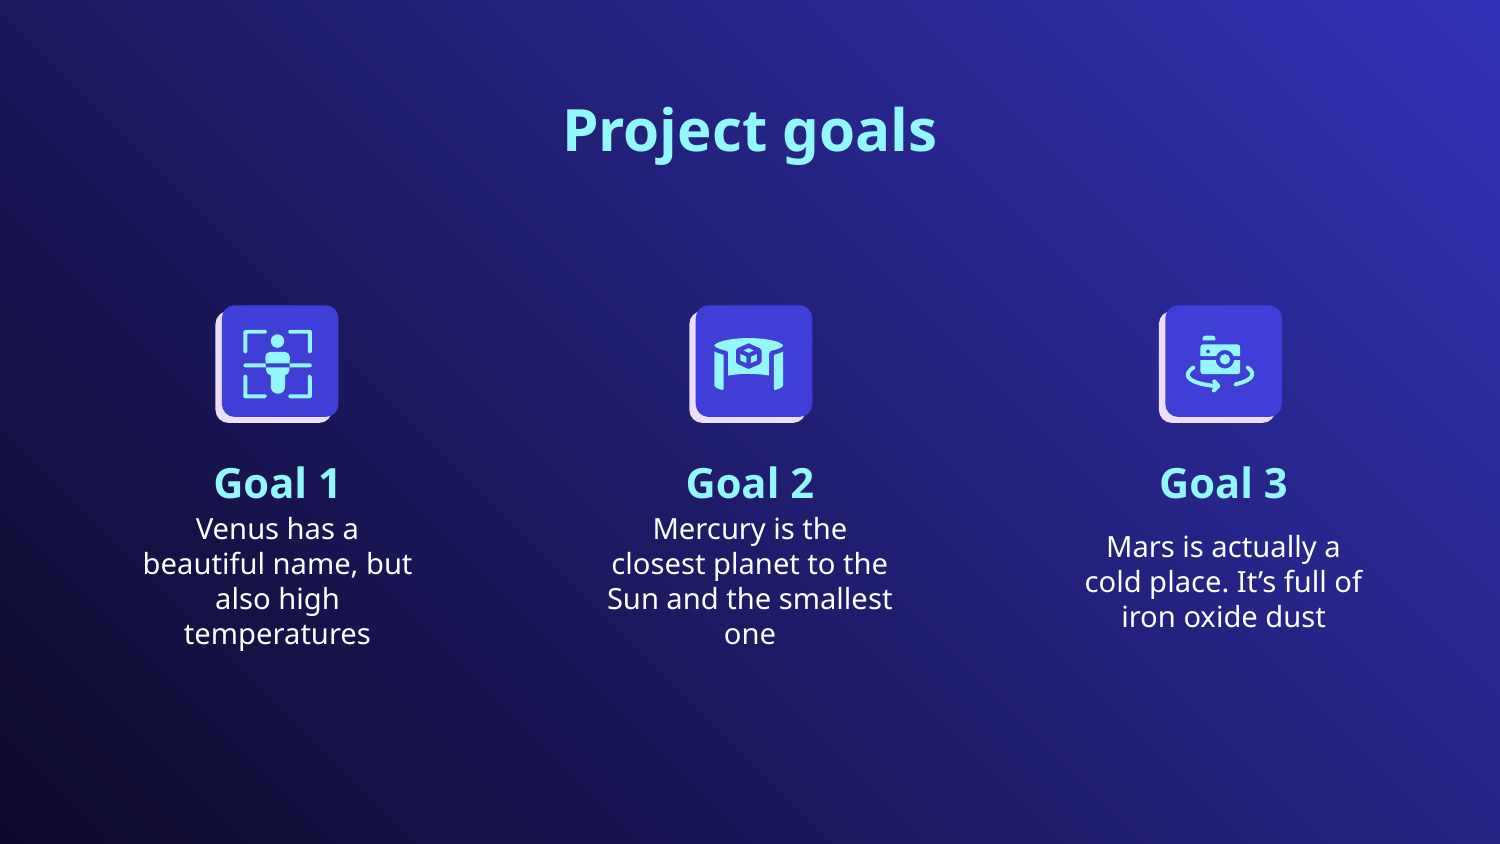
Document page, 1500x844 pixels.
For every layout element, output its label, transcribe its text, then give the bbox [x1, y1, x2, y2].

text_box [243, 329, 313, 399]
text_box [1158, 304, 1283, 424]
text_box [714, 337, 784, 391]
subtitle Mercury is the closest planet to the Sun and the smallest one [590, 525, 910, 637]
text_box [1185, 335, 1256, 393]
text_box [689, 304, 813, 424]
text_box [215, 304, 339, 424]
title Project goals [118, 88, 1382, 167]
title Goal 1 [118, 438, 438, 525]
subtitle Venus has a beautiful name, but also high temperatures [118, 525, 438, 637]
title Goal 3 [1063, 438, 1384, 525]
title Goal 2 [590, 438, 910, 525]
subtitle Mars is actually a cold place. It’s full of iron oxide dust [1063, 525, 1384, 637]
